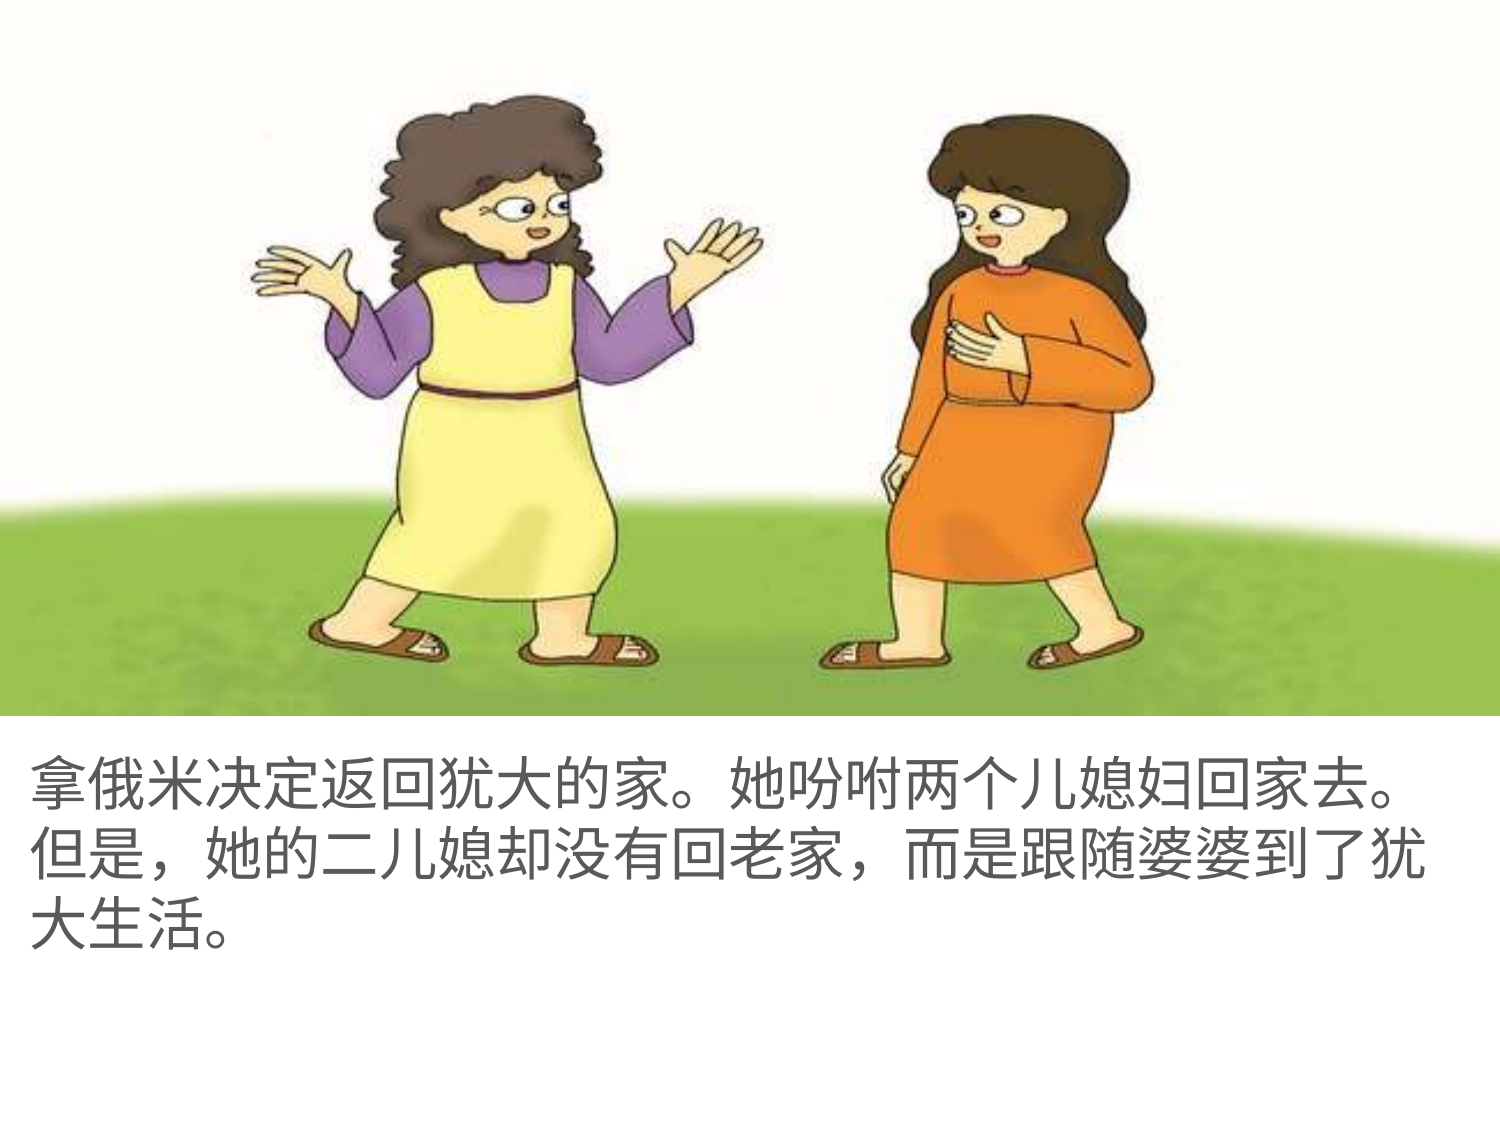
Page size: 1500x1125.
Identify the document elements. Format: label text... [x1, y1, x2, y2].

text_box 拿俄米决定返回犹大的家。她吩咐两个儿媳妇回家去。但是，她的二儿媳却没有回老家，而是跟随婆婆到了犹大生活。 [14, 739, 1486, 965]
picture [0, 1, 1500, 717]
